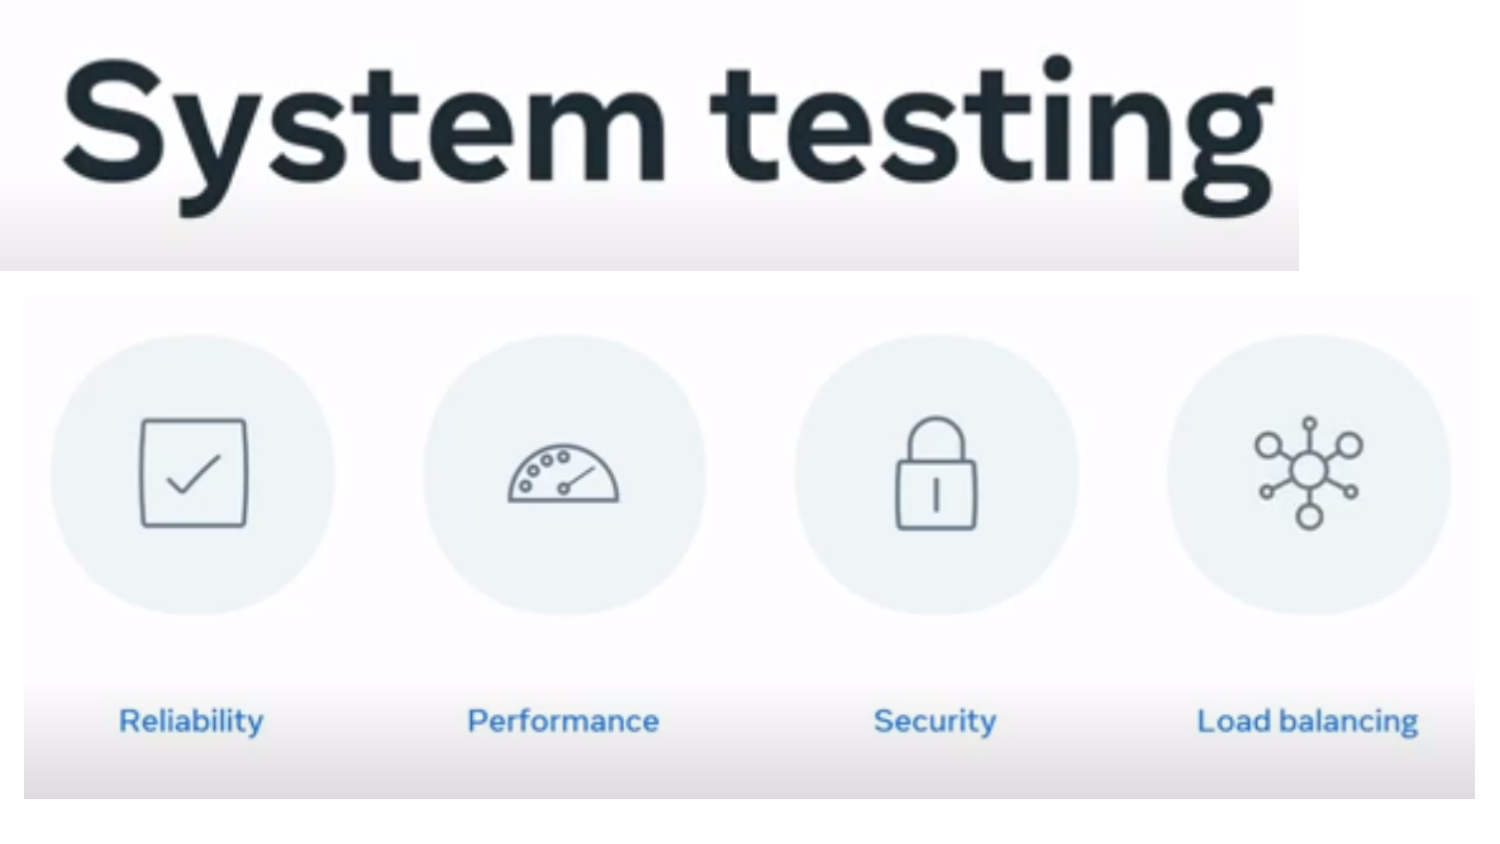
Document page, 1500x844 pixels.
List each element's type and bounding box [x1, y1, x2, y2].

picture [24, 295, 1476, 800]
picture [0, 0, 1299, 271]
